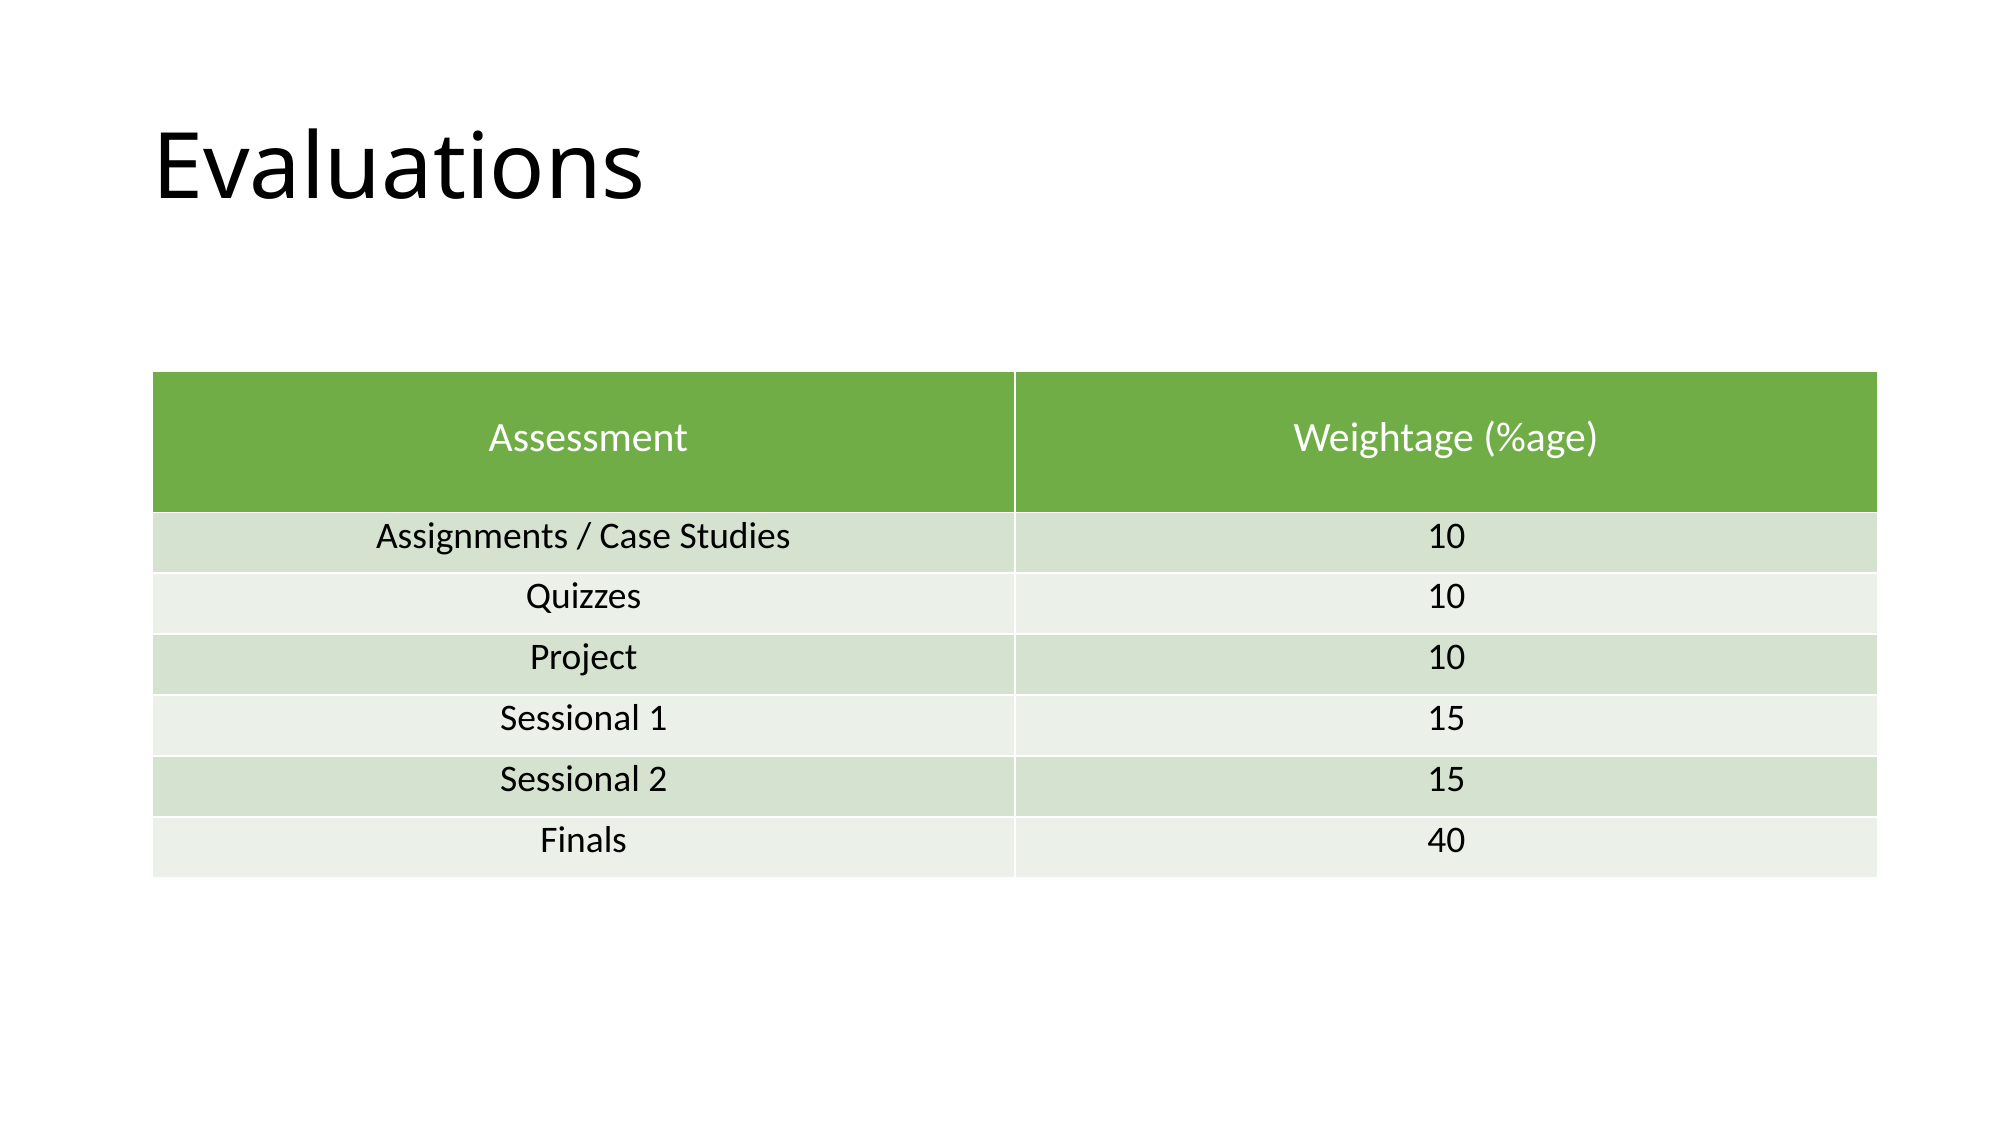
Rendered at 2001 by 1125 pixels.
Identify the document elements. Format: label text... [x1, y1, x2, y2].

table_header Weightage (%age) [1016, 372, 1877, 512]
table_cell 15 [1016, 696, 1877, 755]
table_cell Project [153, 635, 1014, 694]
table_cell Assignments / Case Studies [153, 513, 1014, 572]
table_cell 10 [1016, 574, 1877, 633]
table_cell Quizzes [153, 574, 1014, 633]
table_header Assessment [153, 372, 1014, 512]
table_cell 40 [1016, 818, 1877, 877]
table_cell 10 [1016, 513, 1877, 572]
table_cell Sessional 1 [153, 696, 1014, 755]
table_cell 10 [1016, 635, 1877, 694]
table_cell 15 [1016, 757, 1877, 816]
table_cell Sessional 2 [153, 757, 1014, 816]
title Evaluations [137, 59, 1863, 278]
table_cell Finals [153, 818, 1014, 877]
